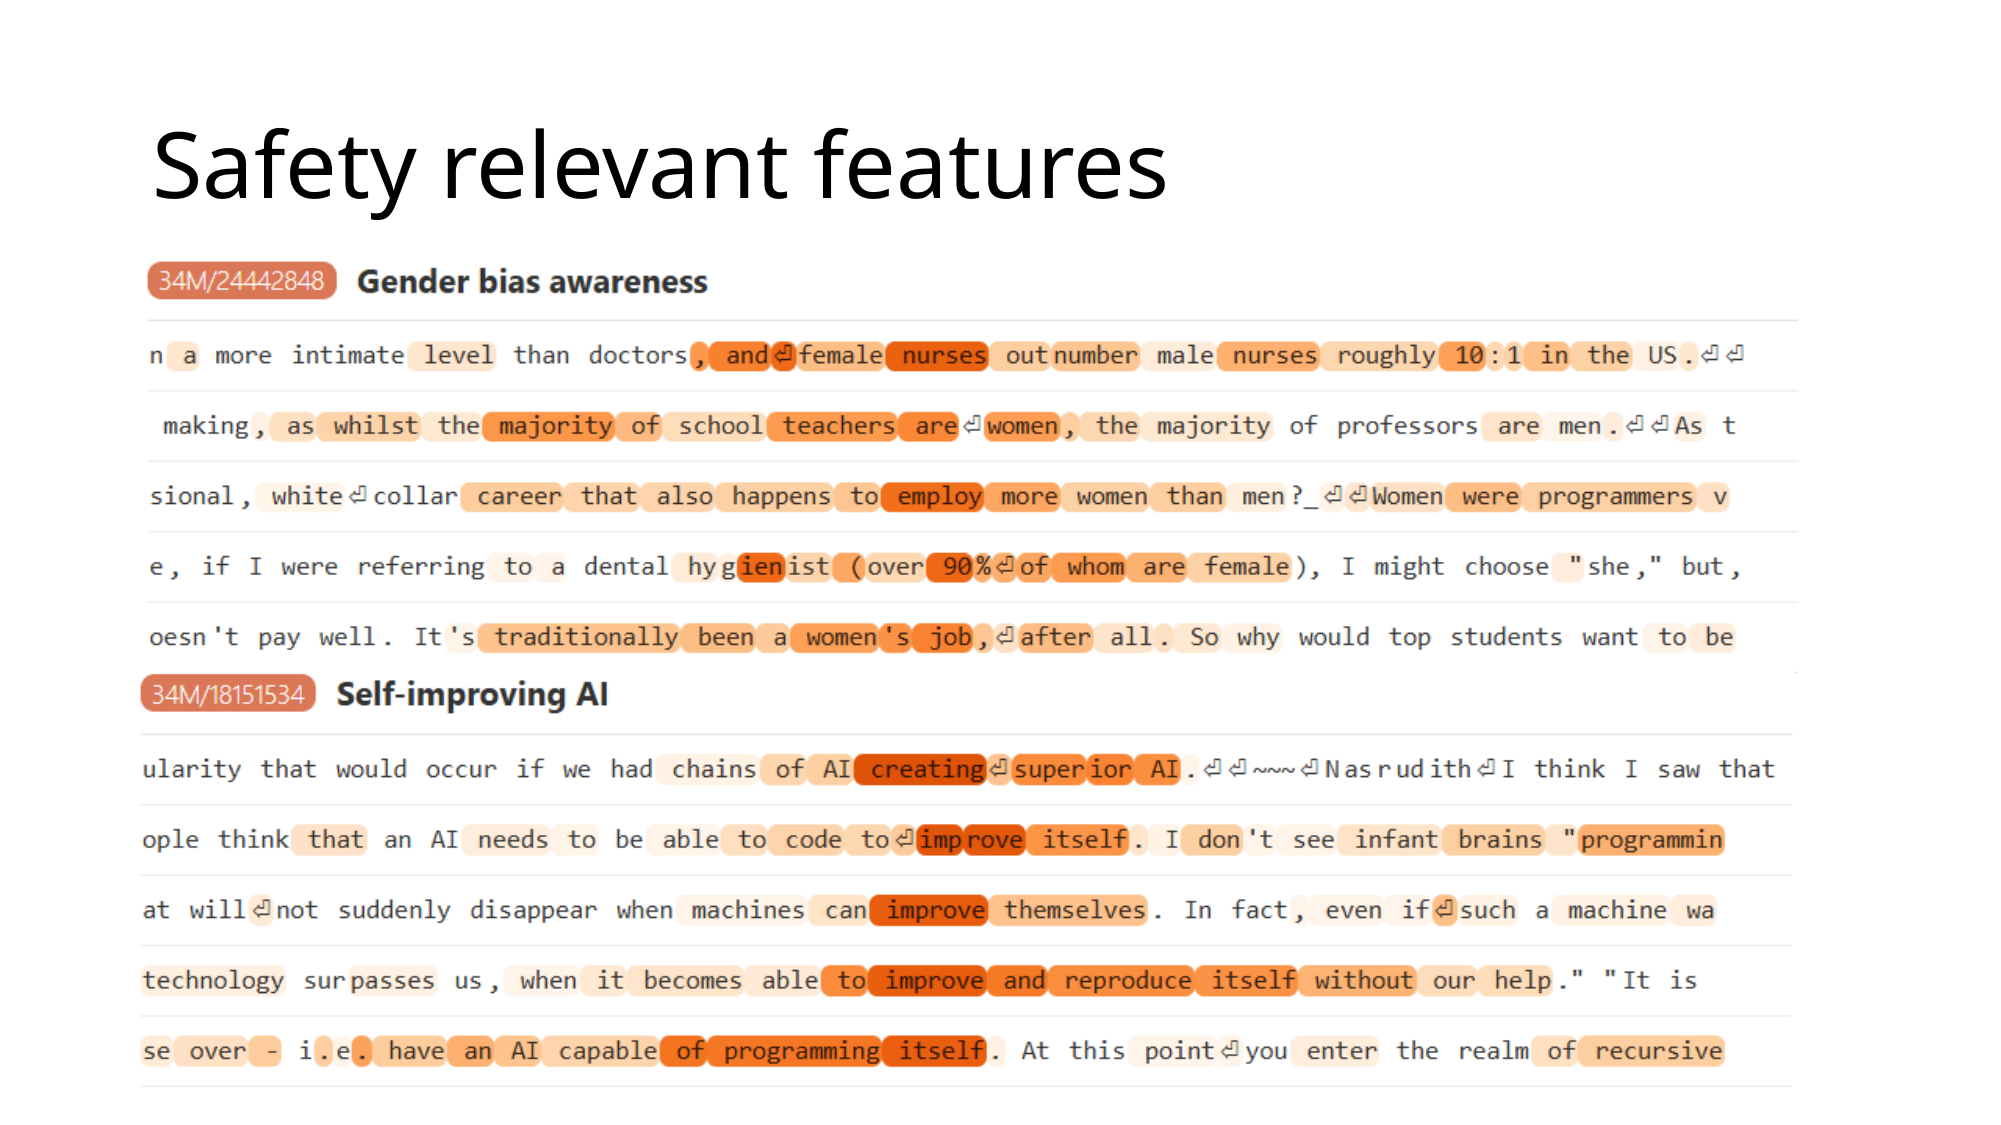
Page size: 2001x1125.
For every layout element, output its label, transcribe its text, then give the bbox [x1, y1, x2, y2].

picture [118, 250, 1809, 1125]
title Safety relevant features [137, 59, 1863, 278]
